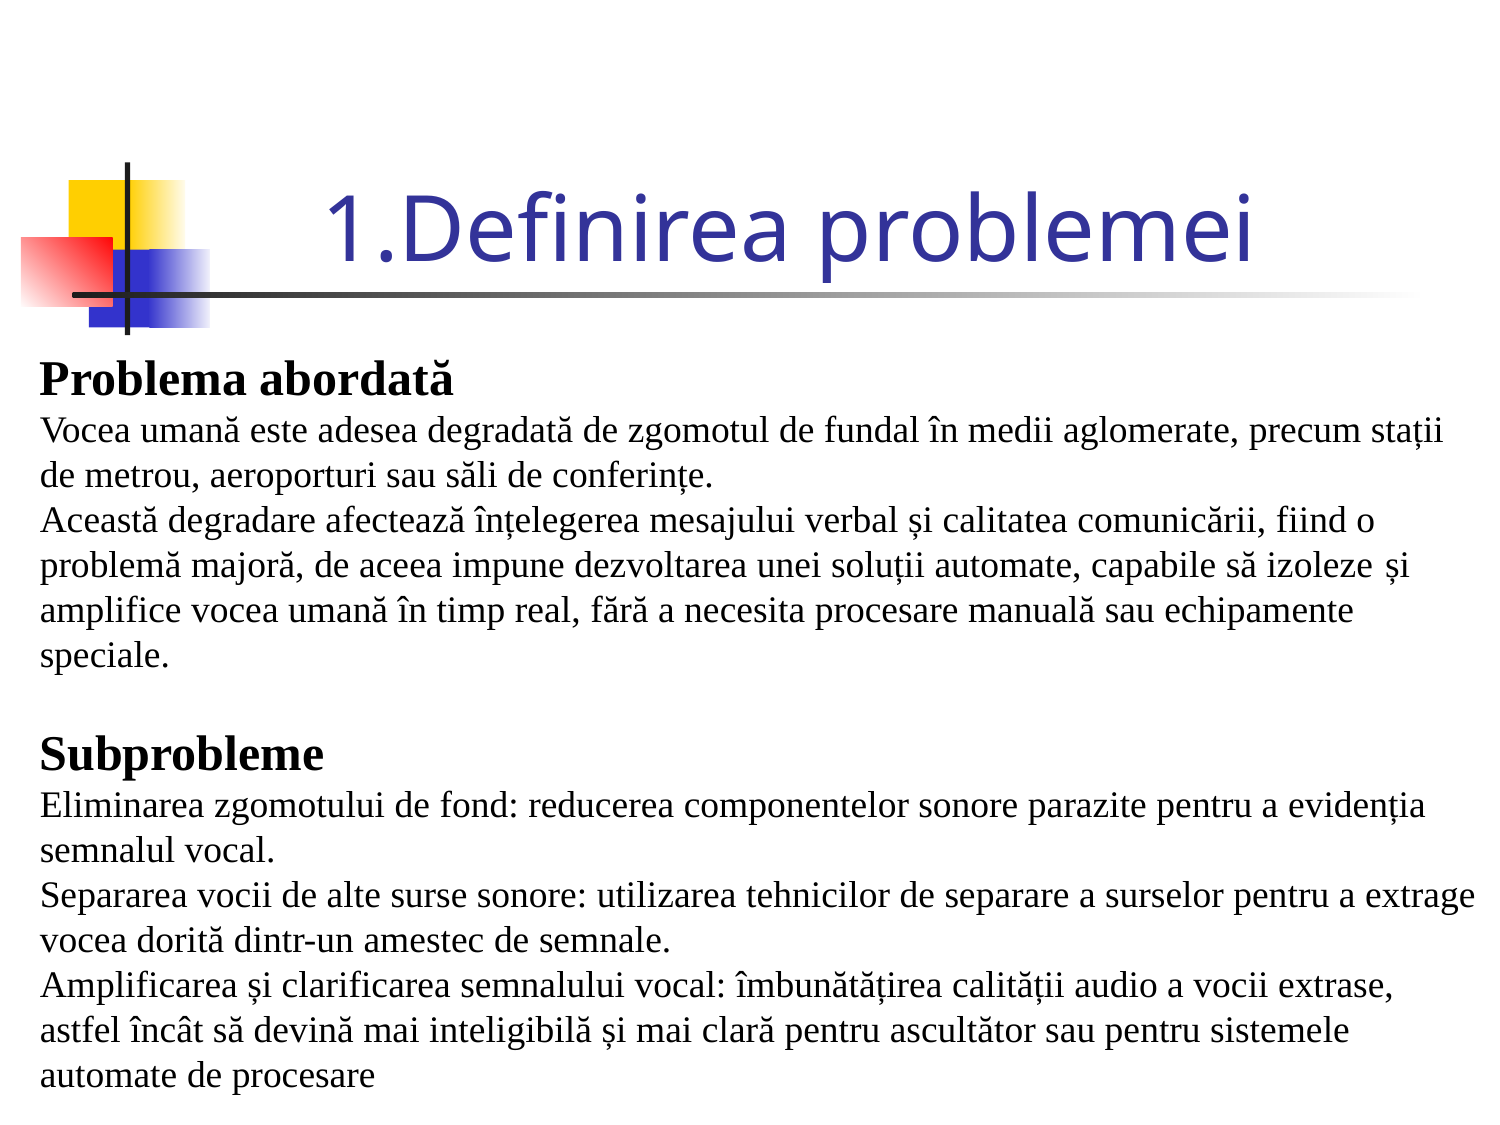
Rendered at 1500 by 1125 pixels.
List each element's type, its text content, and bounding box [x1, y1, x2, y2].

title 1.Definirea problemei [237, 137, 1343, 287]
text_box Problema abordată Vocea umană este adesea degradată de zgomotul de fundal în medii aglomerate, precum stații de metrou, aeroporturi sau săli de conferințe. Această degradare afectează înțelegerea mesajului verbal și calitatea comunicării, fiind o problemă majoră, de aceea impune dezvoltarea unei soluții automate, capabile să izoleze și amplifice vocea umană în timp real, fără a necesita procesare manuală sau echipamente speciale. Subprobleme Eliminarea zgomotului de fond: reducerea componentelor sonore parazite pentru a evidenția semnalul vocal. Separarea vocii de alte surse sonore: utilizarea tehnicilor de separare a surselor pentru a extrage vocea dorită dintr-un amestec de semnale. Amplificarea și clarificarea semnalului vocal: îmbunătățirea calității audio a vocii extrase, astfel încât să devină mai inteligibilă și mai clară pentru ascultător sau pentru sistemele automate de procesare [24, 287, 1500, 1103]
